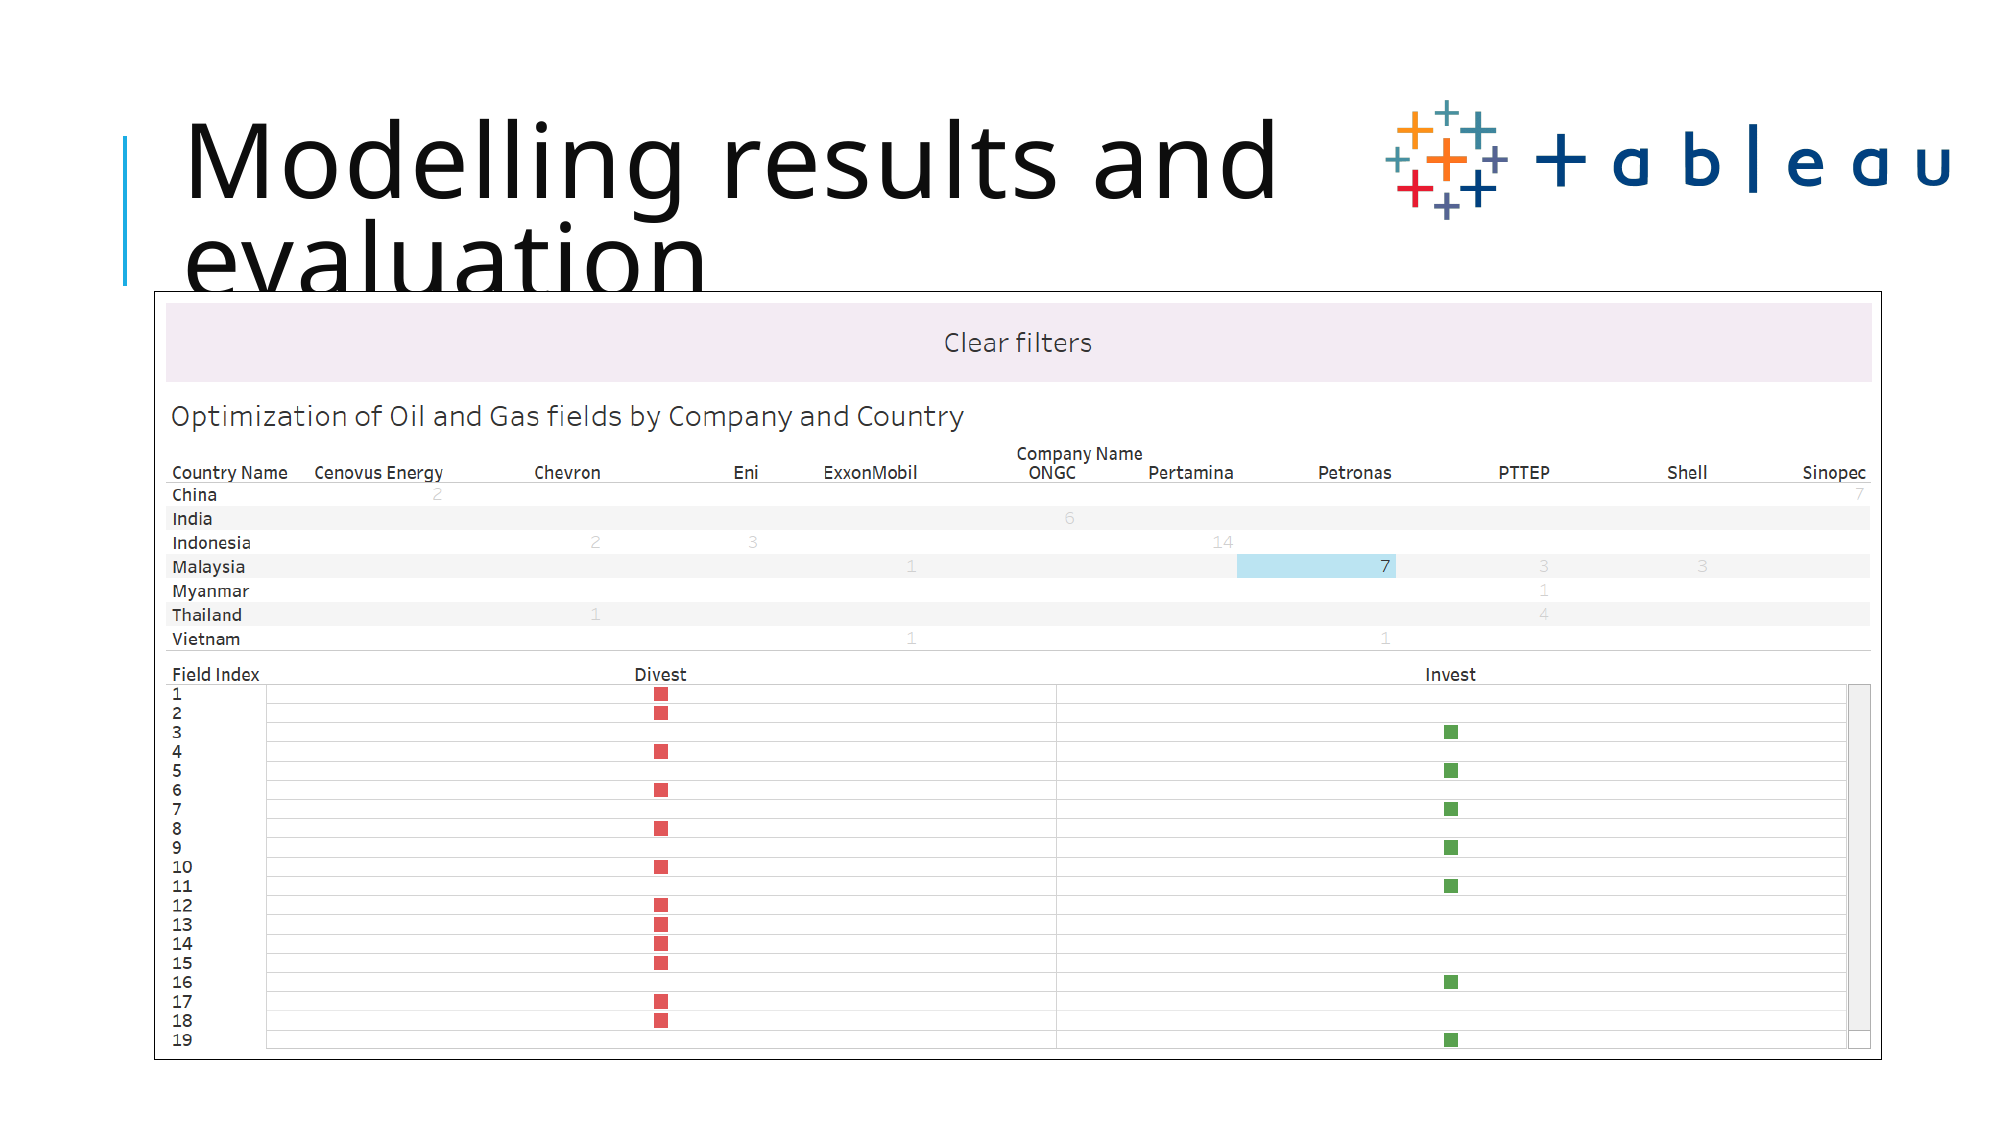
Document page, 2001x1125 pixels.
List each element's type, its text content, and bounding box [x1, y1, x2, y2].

title Modelling results and evaluation [168, 96, 1375, 285]
picture [154, 0, 1953, 1060]
